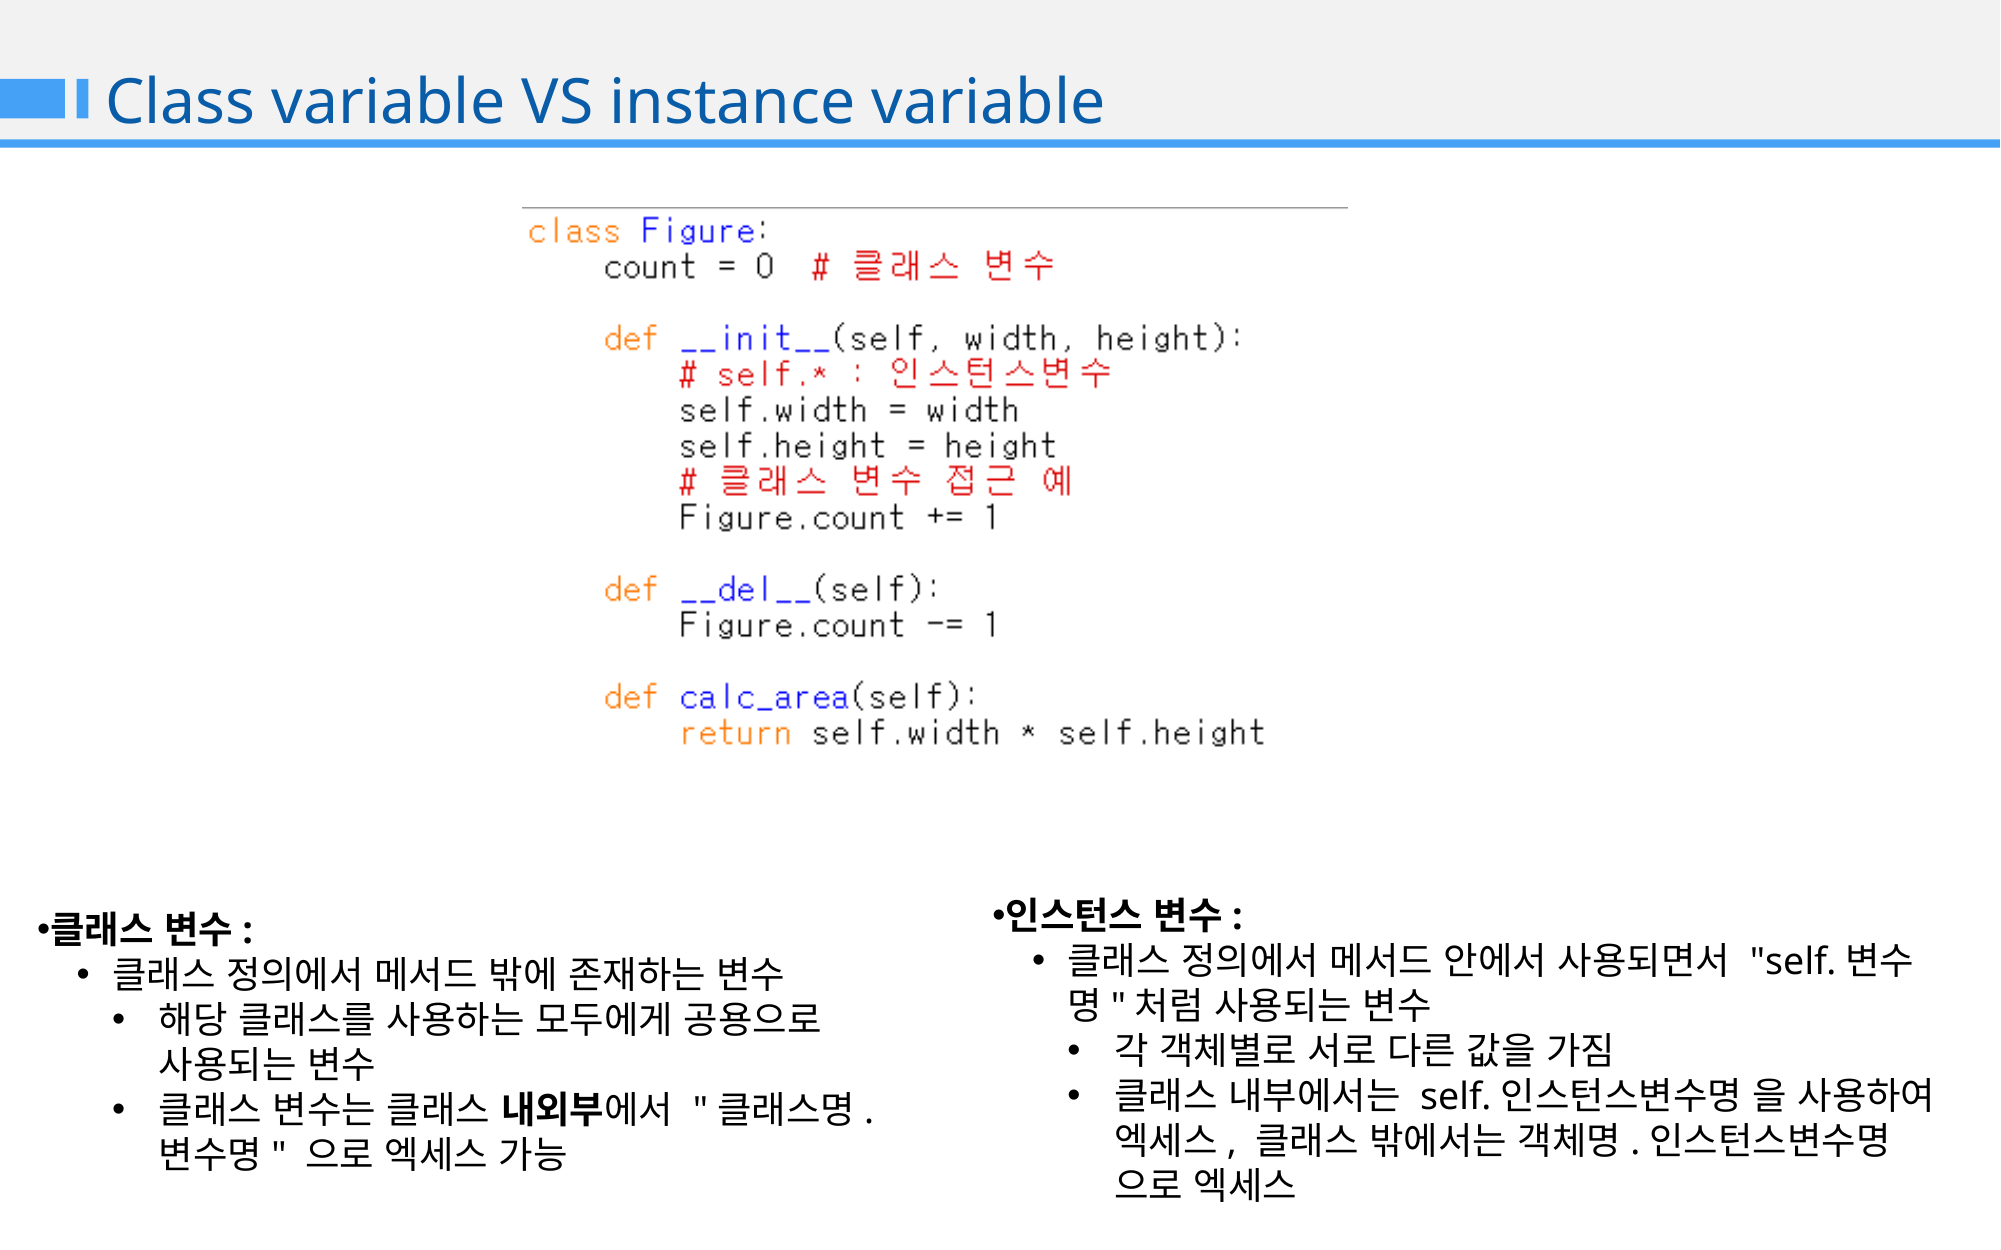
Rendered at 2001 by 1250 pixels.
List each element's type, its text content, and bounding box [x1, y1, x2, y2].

text_box [0, 0, 2000, 138]
text_box 클래스 변수: 클래스 정의에서 메서드 밖에 존재하는 변수 해당 클래스를 사용하는 모두에게 공용으로 사용되는 변수 클래스 변수는 클래스 내외부에서 "클래스명.변수명" 으로 엑세스 가능 [22, 898, 900, 1183]
text_box [0, 138, 2000, 149]
text_box [0, 78, 66, 119]
text_box Class variable VS instance variable [90, 54, 1567, 144]
picture [522, 207, 1348, 770]
text_box [76, 78, 89, 119]
text_box 인스턴스 변수: 클래스 정의에서 메서드 안에서 사용되면서 "self.변수명"처럼 사용되는 변수 각 객체별로 서로 다른 값을 가짐 클래스 내부에서는 self.인스턴스변수명 을 사용하여 엑세스, 클래스 밖에서는 객체명.인스턴스변수명 으로 엑세스 [977, 884, 1978, 1215]
